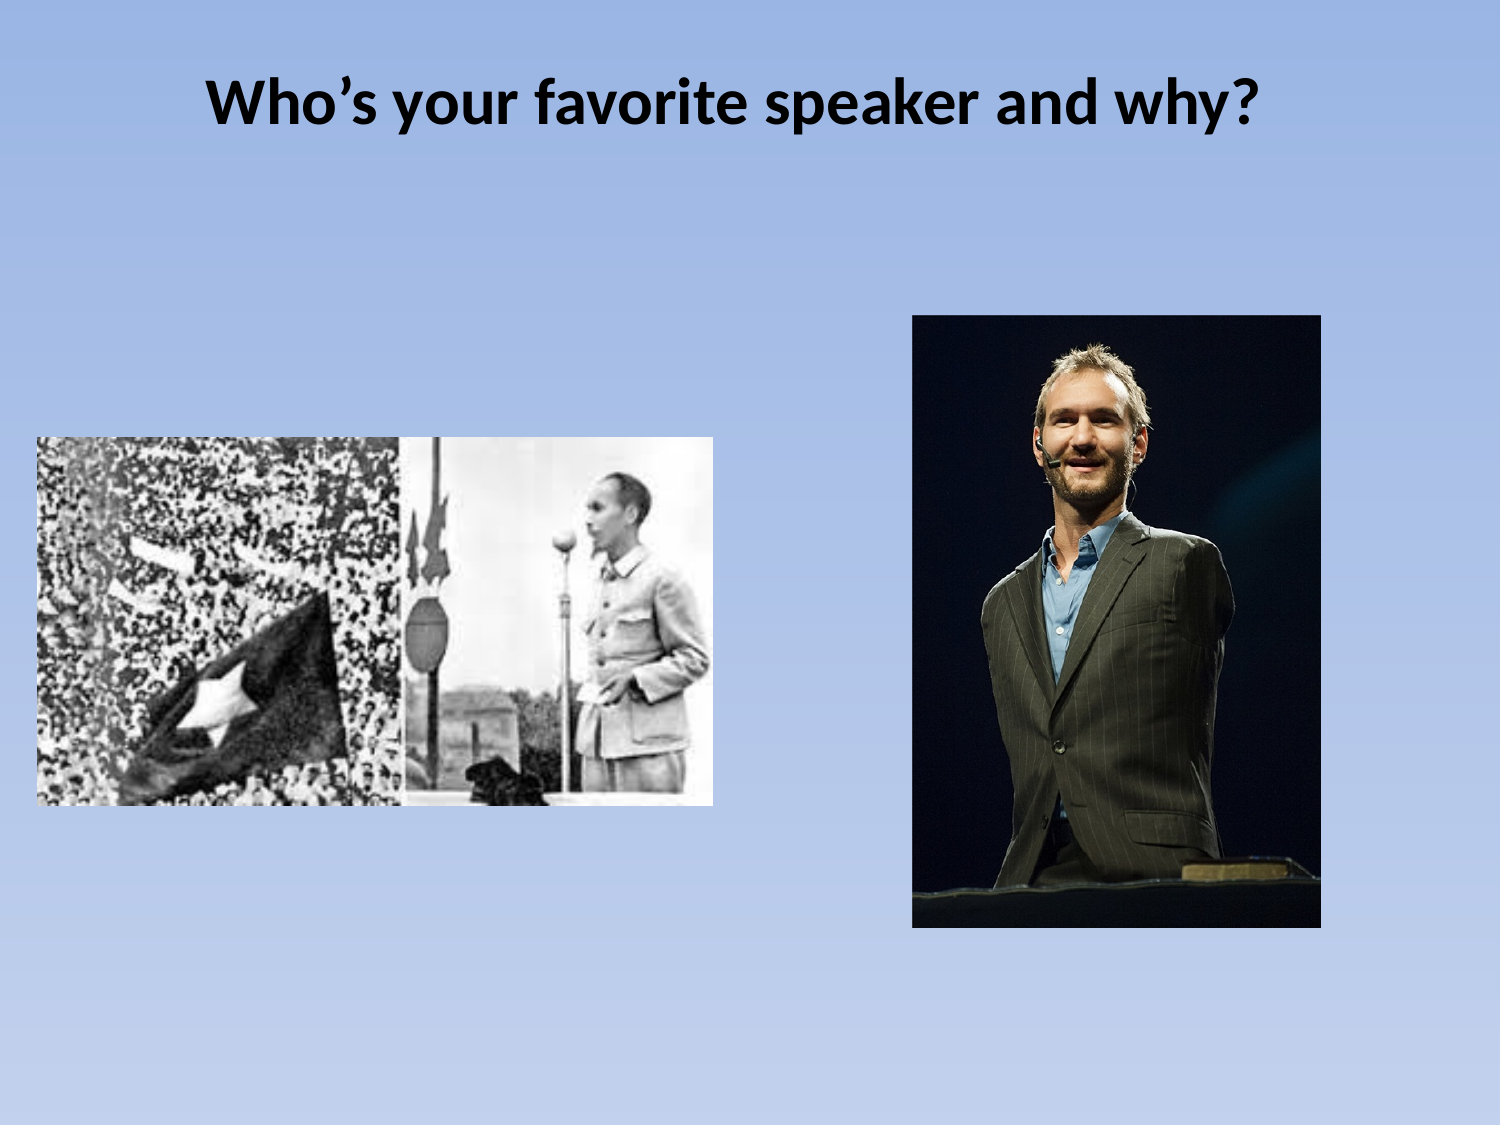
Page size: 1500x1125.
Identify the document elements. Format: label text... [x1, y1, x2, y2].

list Who’s your favorite speaker and why? [32, 50, 1451, 263]
picture [912, 315, 1321, 929]
picture [37, 437, 713, 807]
